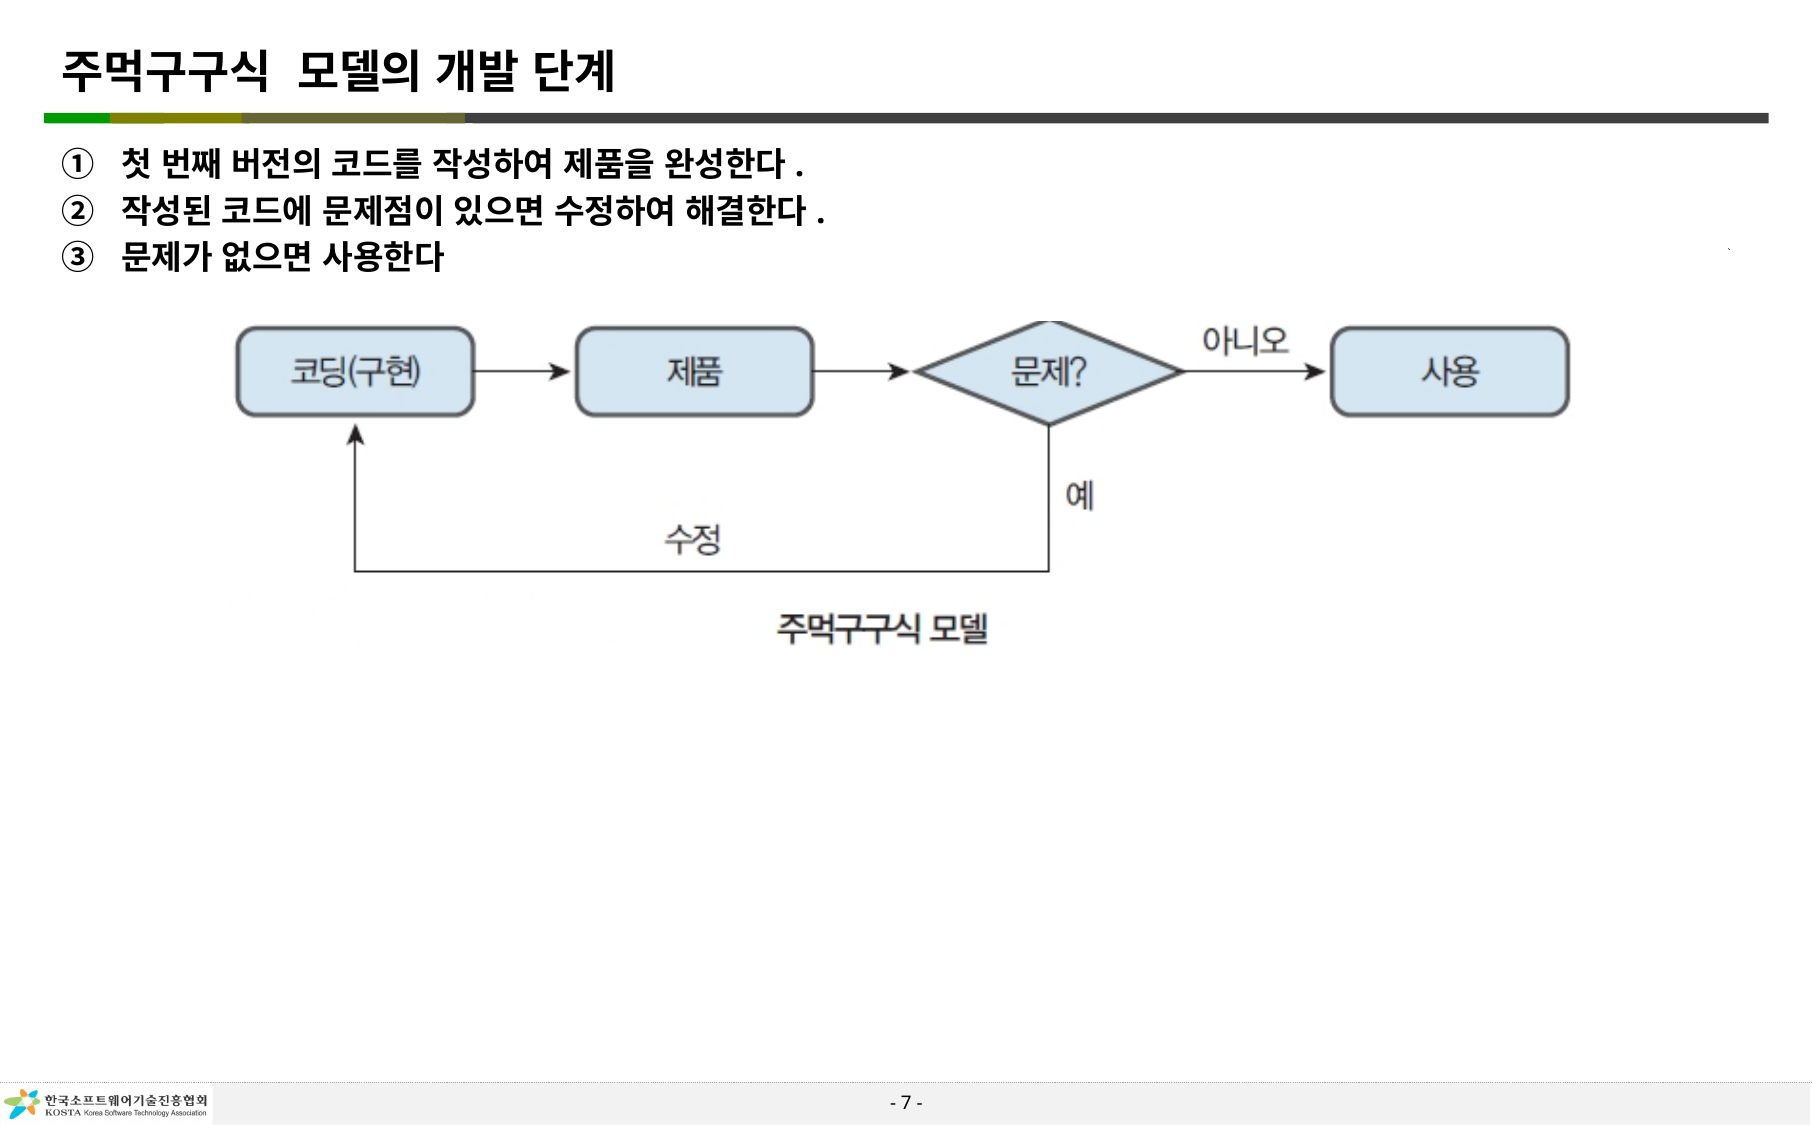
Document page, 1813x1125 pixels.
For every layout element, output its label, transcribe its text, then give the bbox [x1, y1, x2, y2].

list ① 첫 번째 버전의 코드를 작성하여 제품을 완성한다. ② 작성된 코드에 문제점이 있으면 수정하여 해결한다. ③ 문제가 없으면 사용한다 [55, 137, 1746, 287]
title 주먹구구식 모델의 개발 단계 [55, 22, 1557, 118]
picture [220, 320, 1580, 655]
picture [0, 1082, 213, 1125]
